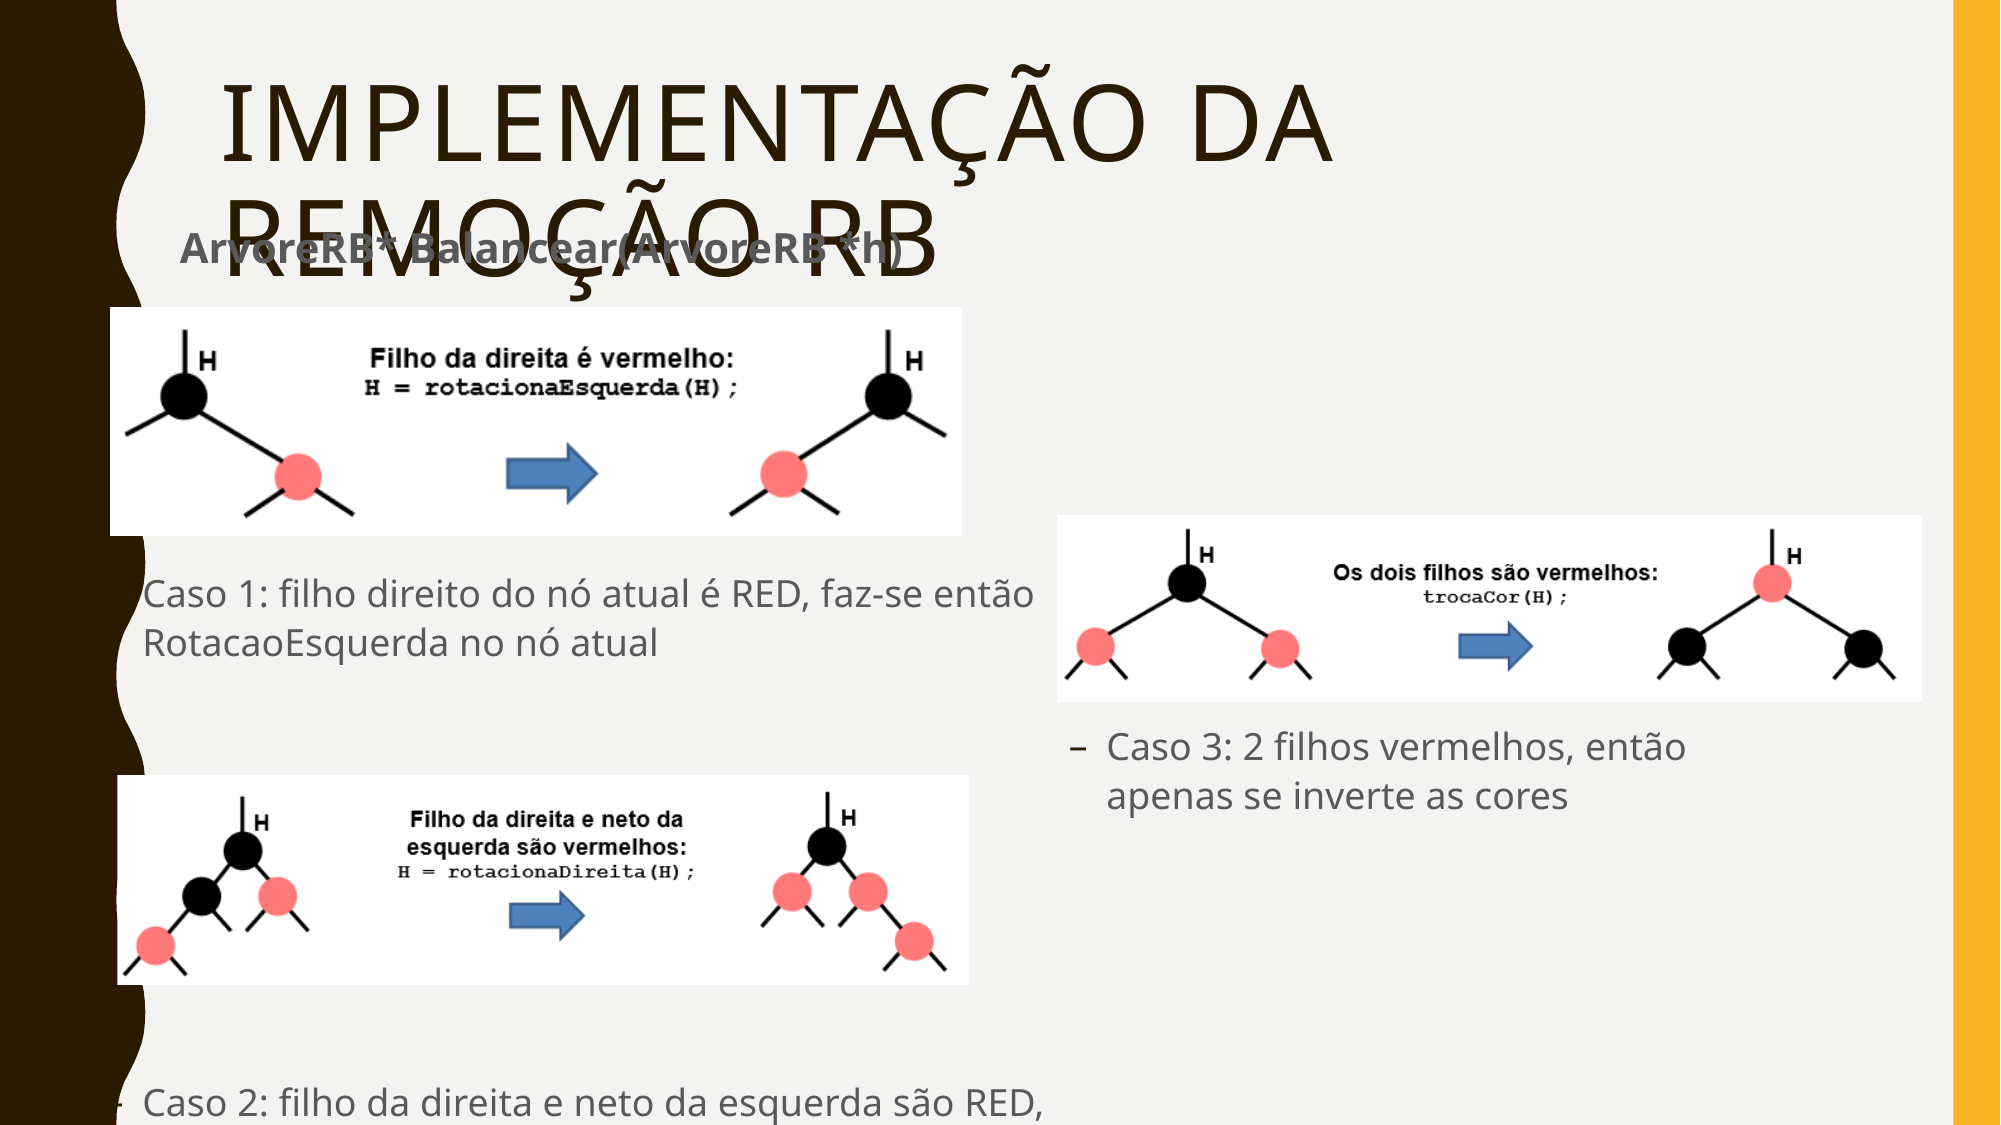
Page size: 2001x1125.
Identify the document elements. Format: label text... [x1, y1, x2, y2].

picture [1057, 515, 1923, 702]
picture [117, 775, 970, 985]
list ArvoreRB* Balancear(ArvoreRB *h) Caso 1: filho direito do nó atual é RED, faz-se então RotacaoEsquerda no nó atual Caso 2: filho da direita e neto da esquerda são RED, faz-se então RotacaoDireita no nó atual [14, 209, 1072, 1125]
text_box Caso 3: 2 filhos vermelhos, então apenas se inverte as cores [979, 710, 1824, 1125]
picture [110, 307, 963, 536]
title IMPLEMENTAÇÃO DA REMOÇÃO RB [205, 62, 1875, 308]
